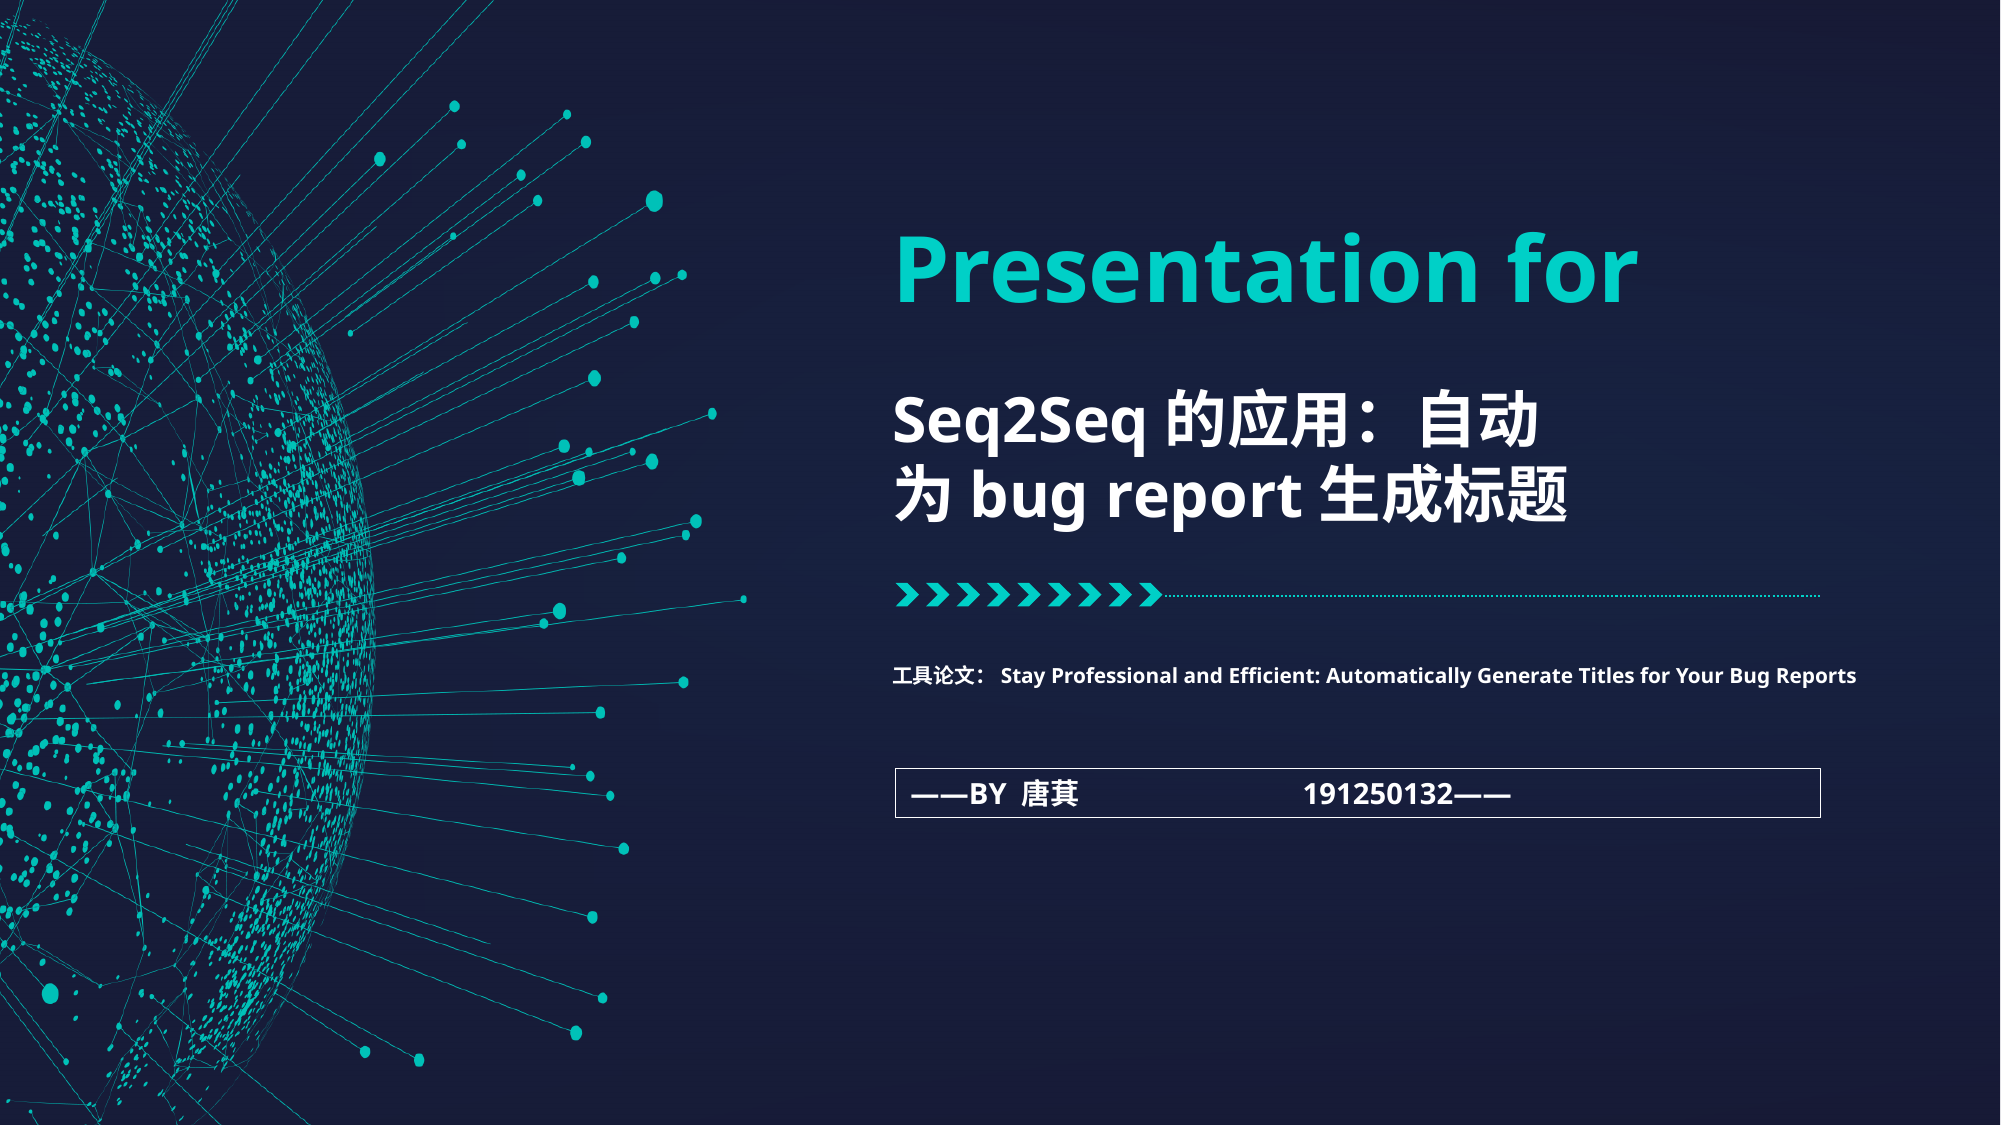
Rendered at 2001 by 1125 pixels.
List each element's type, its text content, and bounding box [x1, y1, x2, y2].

text_box Seq2Seq的应用：自动为bug report生成标题 [877, 373, 1613, 538]
picture [0, 0, 2001, 1125]
text_box ——BY 唐萁 191250132—— [895, 768, 1821, 818]
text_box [895, 582, 1821, 607]
text_box Presentation for [877, 203, 1724, 329]
text_box 工具论文：Stay Professional and Efficient: Automatically Generate Titles for Your Bug Reports [877, 630, 1906, 696]
